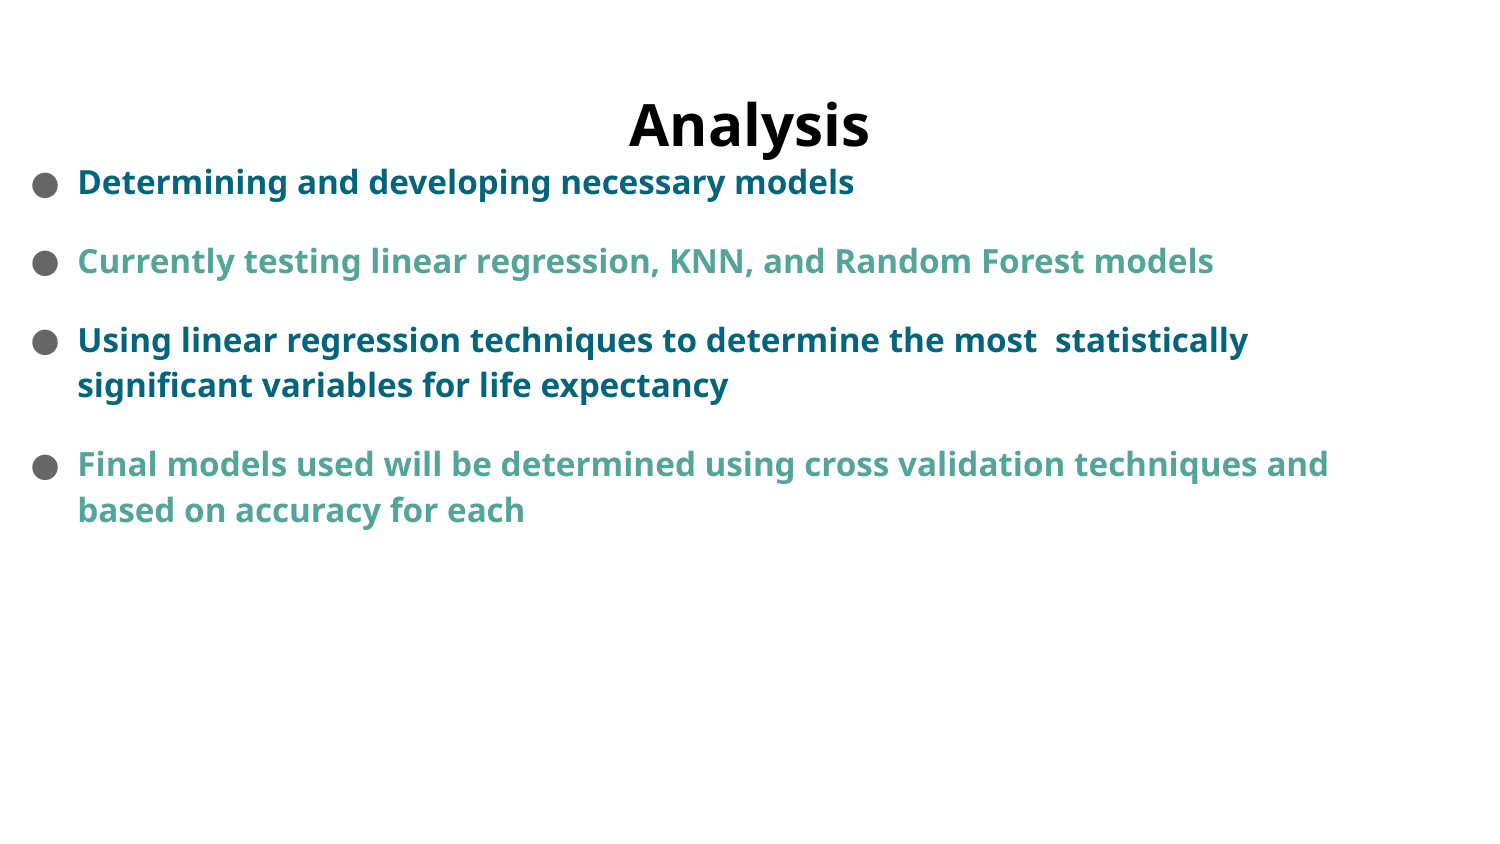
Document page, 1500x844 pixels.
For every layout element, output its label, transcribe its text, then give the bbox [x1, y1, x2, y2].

text_box Determining and developing necessary models Currently testing linear regression, KNN, and Random Forest models Using linear regression techniques to determine the most statistically significant variables for life expectancy Final models used will be determined using cross validation techniques and based on accuracy for each [15, 140, 1449, 789]
title Analysis [51, 72, 1449, 140]
